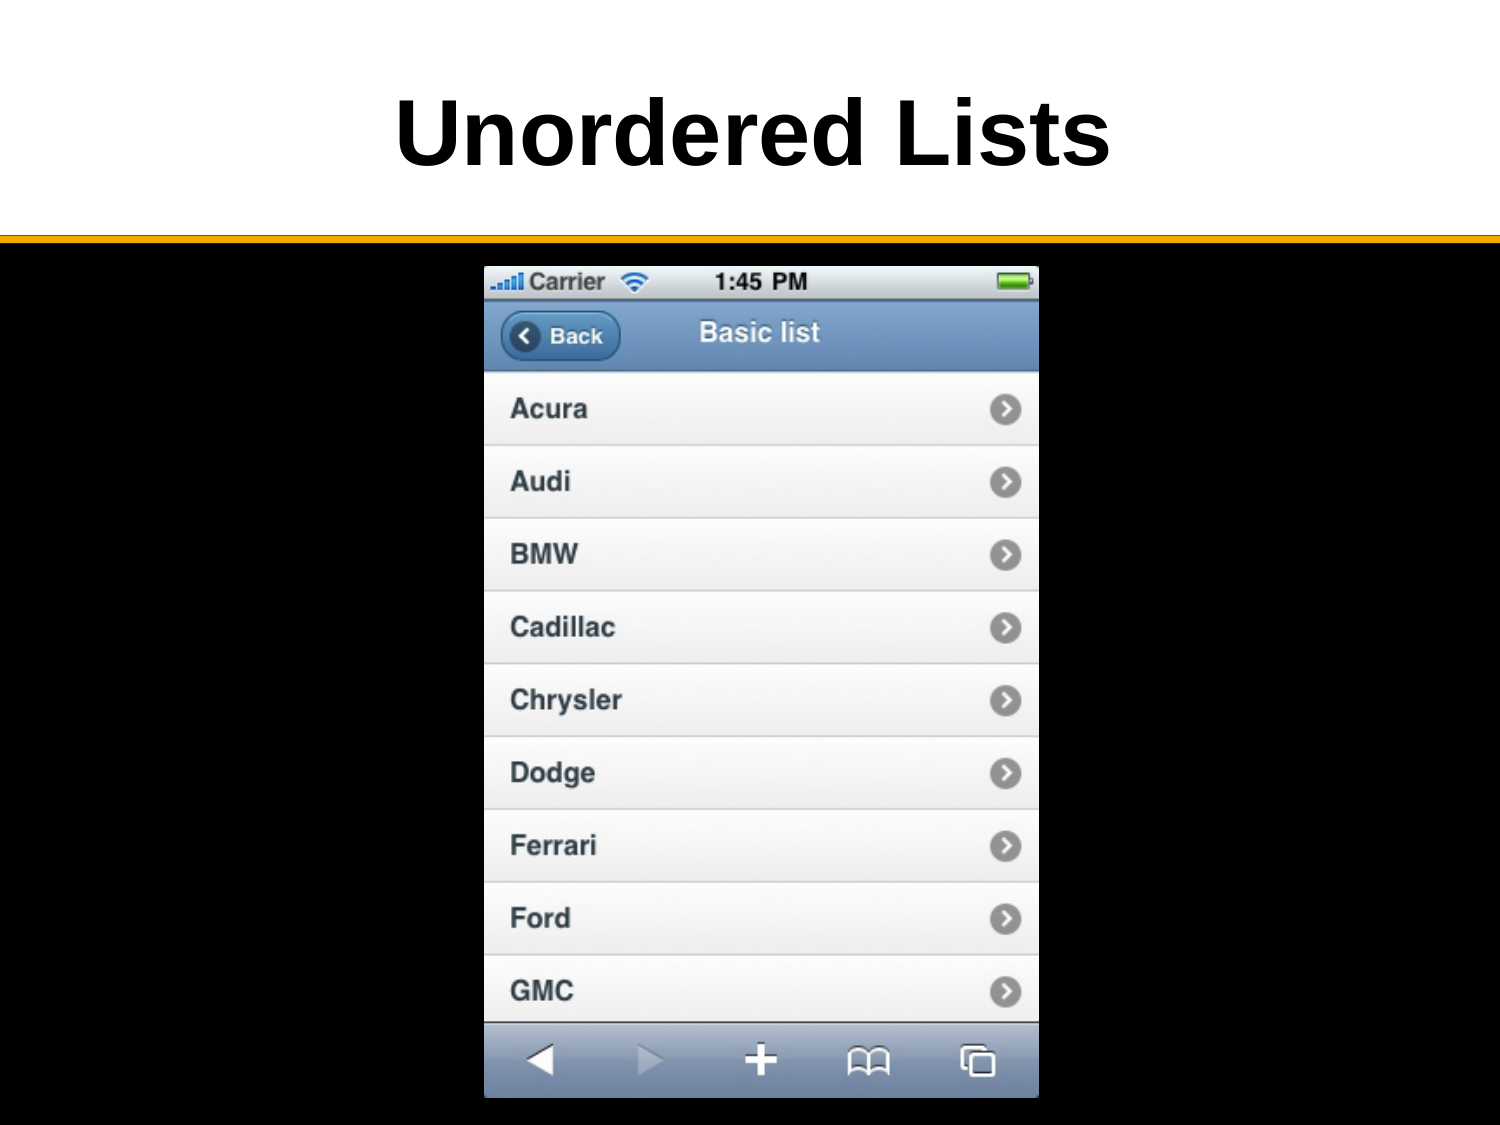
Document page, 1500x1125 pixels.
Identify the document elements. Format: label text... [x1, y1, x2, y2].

picture [484, 266, 1039, 1098]
title Unordered Lists [75, 25, 1425, 231]
